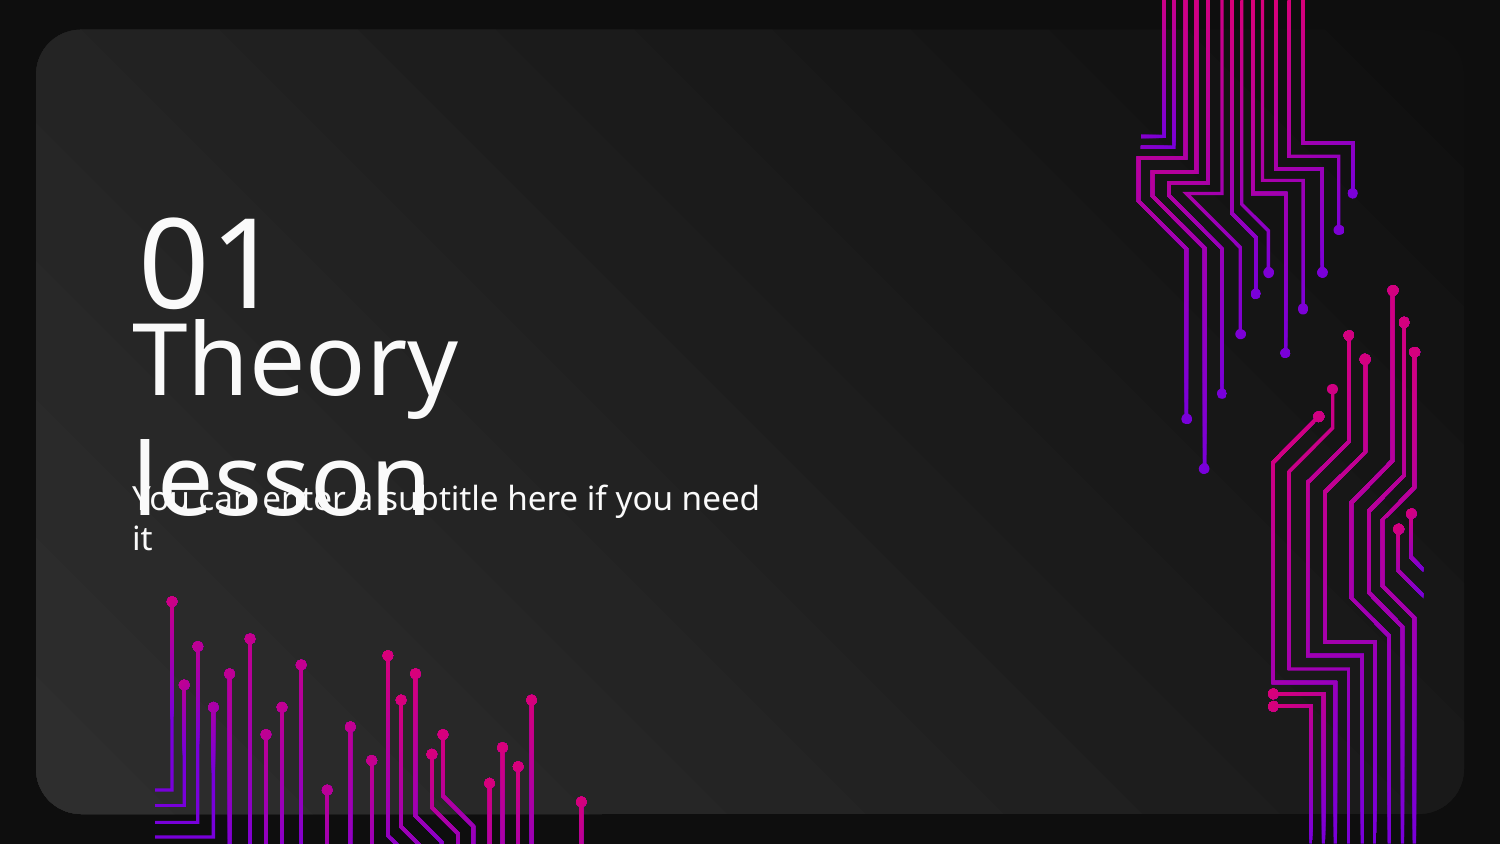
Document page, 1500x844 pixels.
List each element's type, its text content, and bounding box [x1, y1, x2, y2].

subtitle You can enter a subtitle here if you need it [116, 486, 794, 548]
title 01 [116, 189, 304, 328]
title Theory lesson [116, 346, 794, 485]
